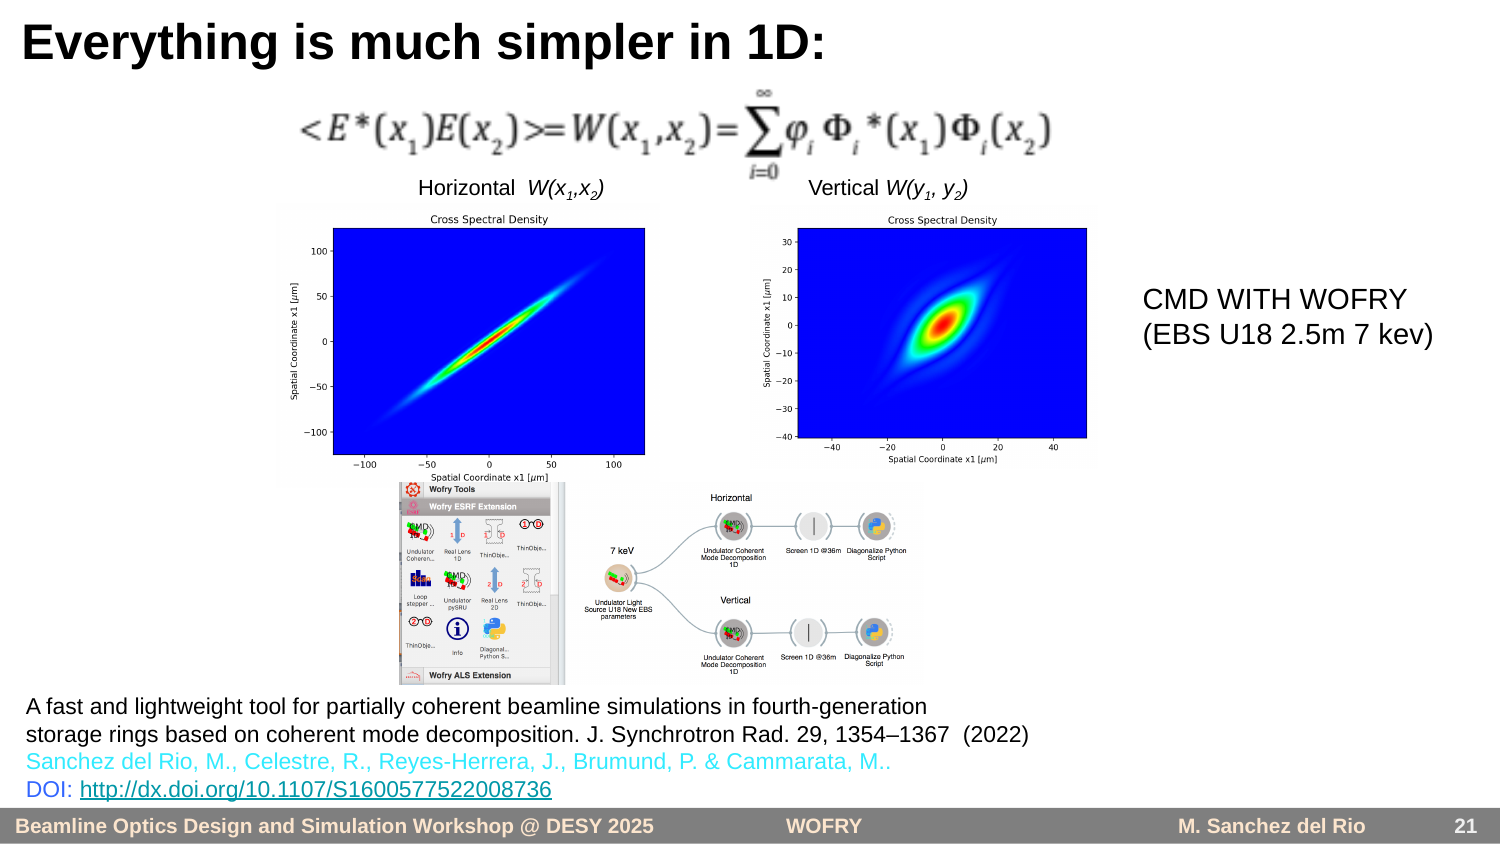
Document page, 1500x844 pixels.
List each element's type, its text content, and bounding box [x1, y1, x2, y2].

picture [276, 203, 924, 685]
text_box CMD WITH WOFRY (EBS U18 2.5m 7 kev) [1128, 272, 1476, 358]
title Everything is much simpler in 1D: [6, 0, 1476, 86]
slide_number 21 [1379, 805, 1493, 844]
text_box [296, 71, 1055, 183]
text_box Horizontal W(x1,x2) Vertical W(y1, y2) [403, 191, 984, 211]
picture [749, 205, 1098, 469]
text_box A fast and lightweight tool for partially coherent beamline simulations in fourth-generation storage rings based on coherent mode decomposition. J. Synchrotron Rad. 29, 1354–1367 (2022) Sanchez del Rio, M., Celestre, R., Reyes-Herrera, J., Brumund, P. & Cammarata, M.. DOI: http://dx.doi.org/10.1107/S1600577522008736 [11, 684, 1048, 809]
